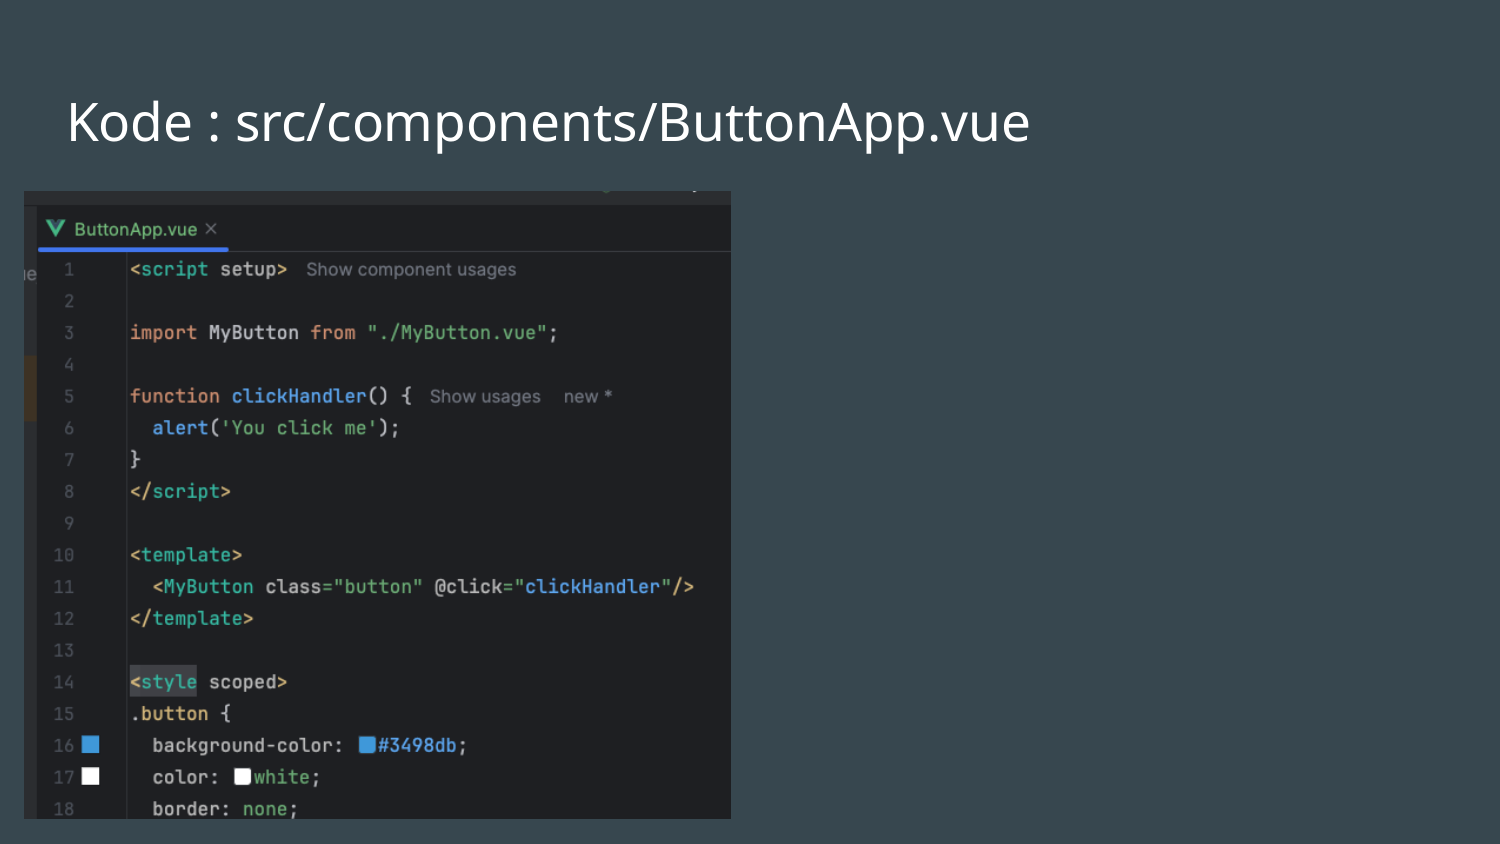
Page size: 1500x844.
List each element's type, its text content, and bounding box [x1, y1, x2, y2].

picture [24, 191, 731, 819]
title Kode : src/components/ButtonApp.vue [51, 72, 1449, 167]
